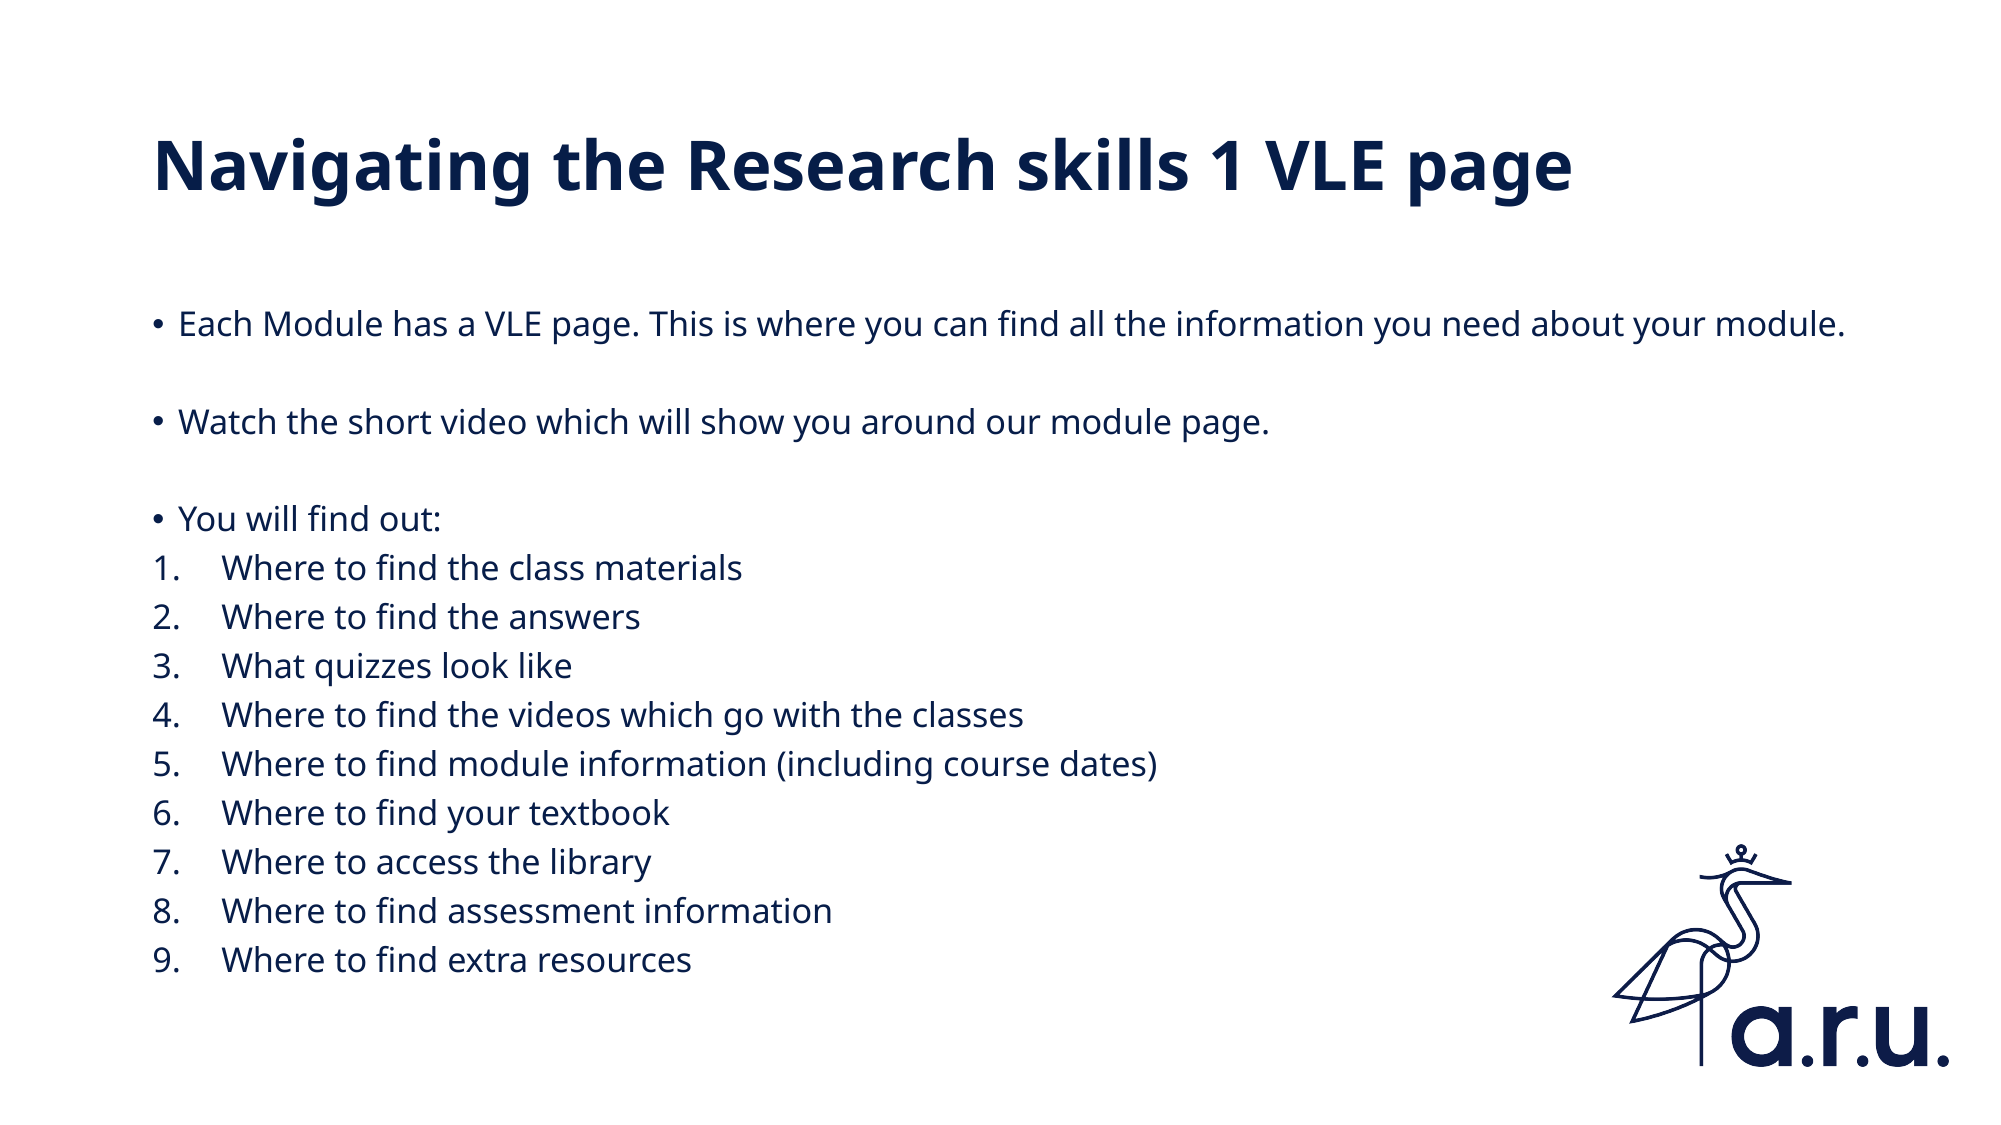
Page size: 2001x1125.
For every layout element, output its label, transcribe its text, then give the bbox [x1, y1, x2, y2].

list Each Module has a VLE page. This is where you can find all the information you need about your module. Watch the short video which will show you around our module page. You will find out: Where to find the class materials Where to find the answers What quizzes look like Where to find the videos which go with the classes Where to find module information (including course dates) Where to find your textbook Where to access the library Where to find assessment information Where to find extra resources [137, 299, 1863, 1014]
picture [1611, 844, 1949, 1067]
title Navigating the Research skills 1 VLE page [137, 59, 1863, 278]
